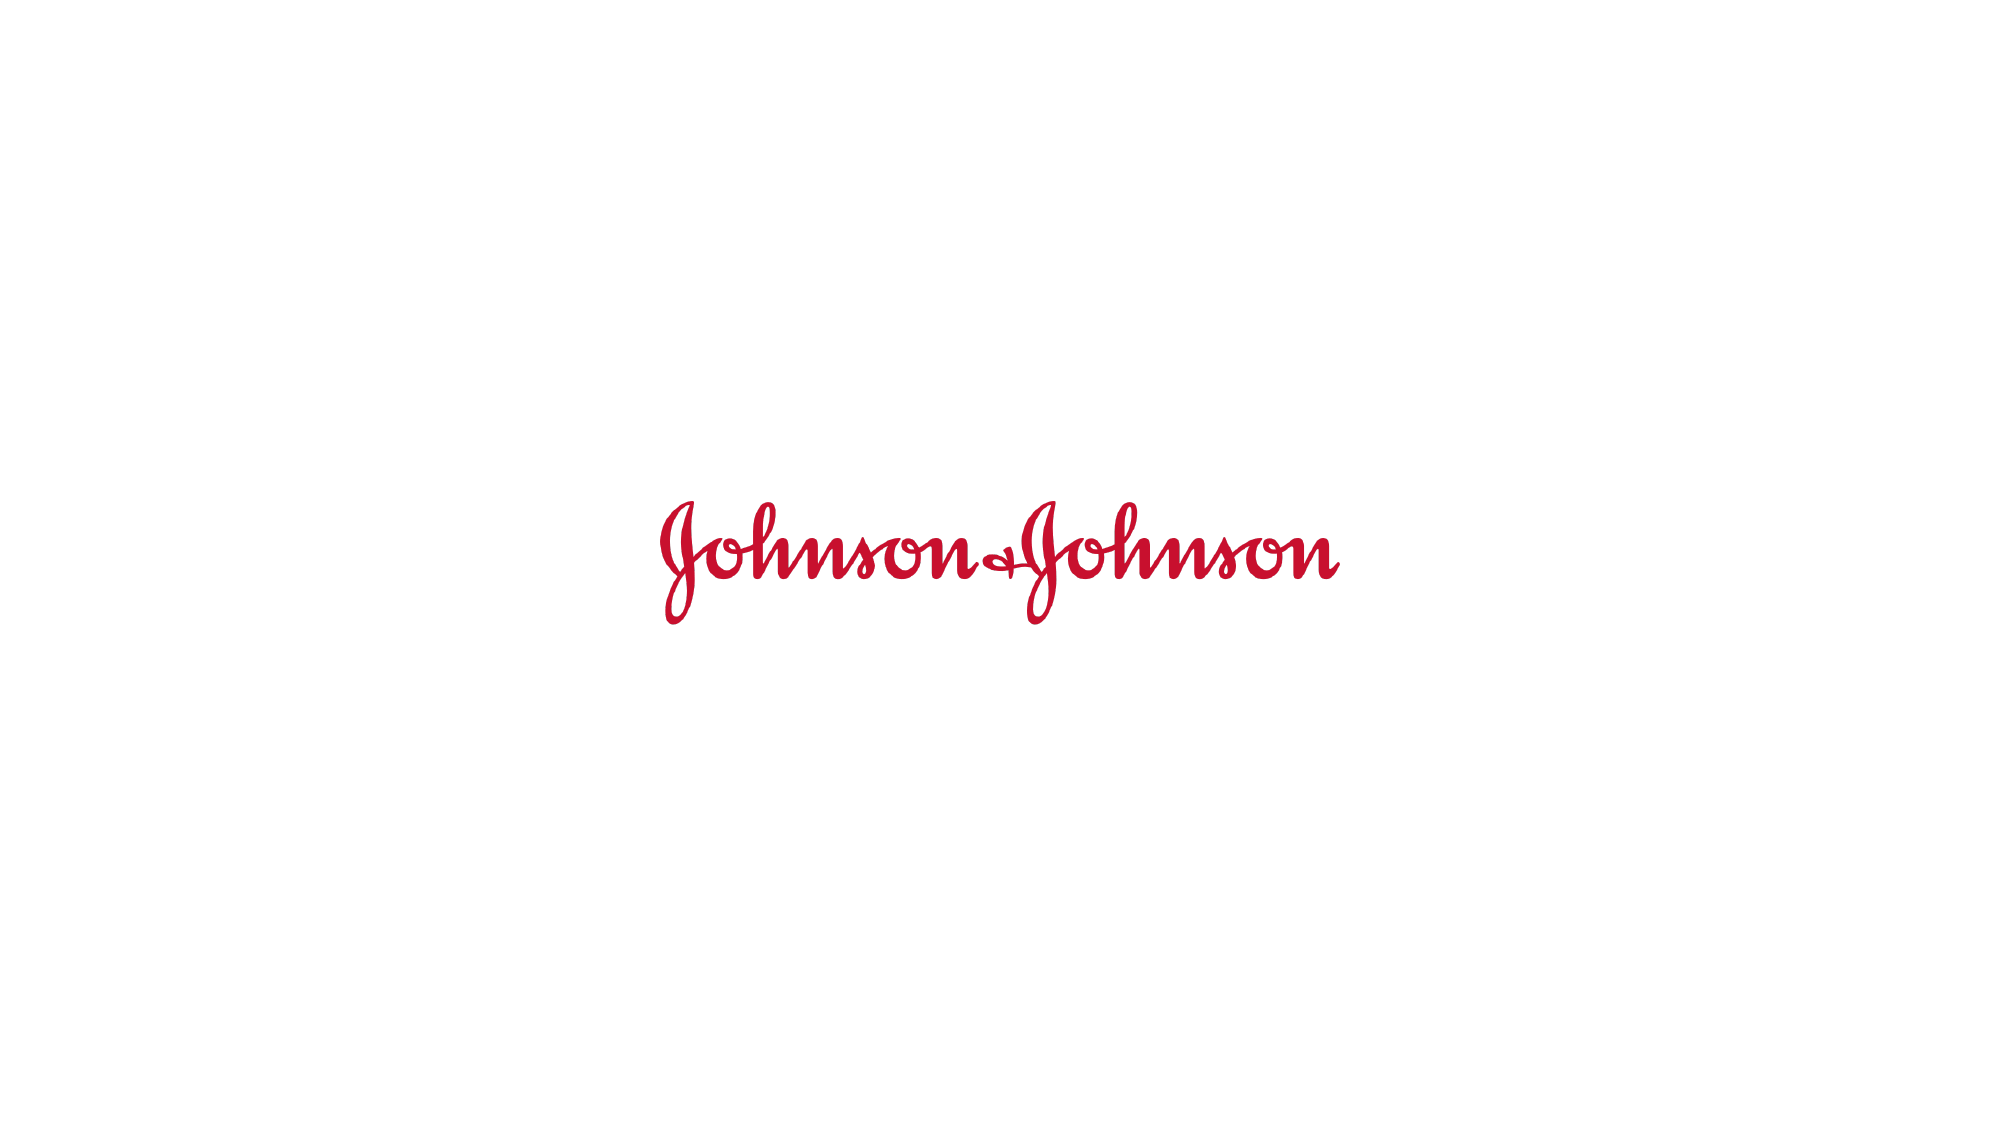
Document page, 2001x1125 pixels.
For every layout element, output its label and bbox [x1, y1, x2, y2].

picture [660, 500, 1340, 625]
